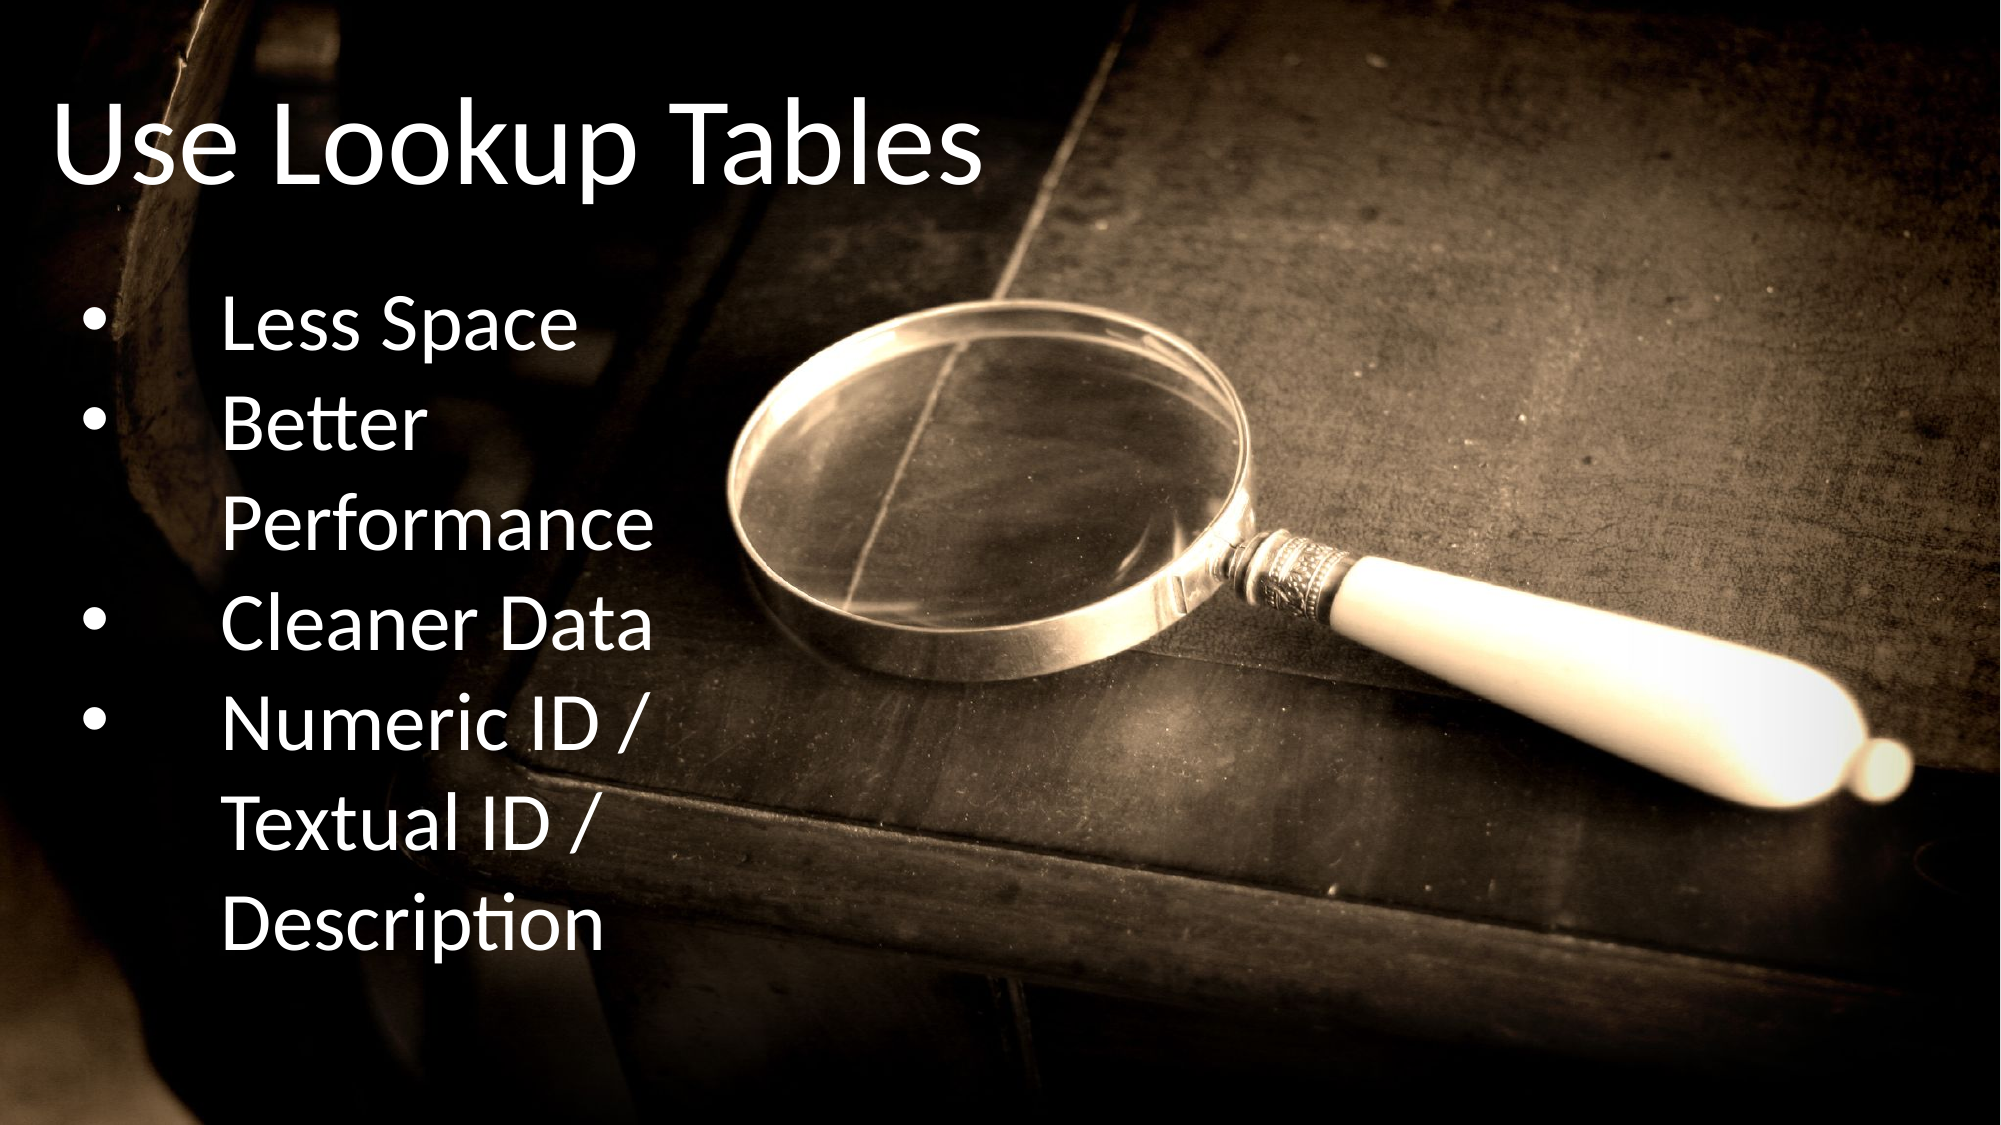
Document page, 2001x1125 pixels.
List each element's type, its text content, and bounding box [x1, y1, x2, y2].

picture [0, 0, 2001, 1125]
text_box Less Space Better Performance Cleaner Data Numeric ID / Textual ID / Description [65, 260, 794, 975]
text_box Use Lookup Tables [35, 52, 1162, 217]
